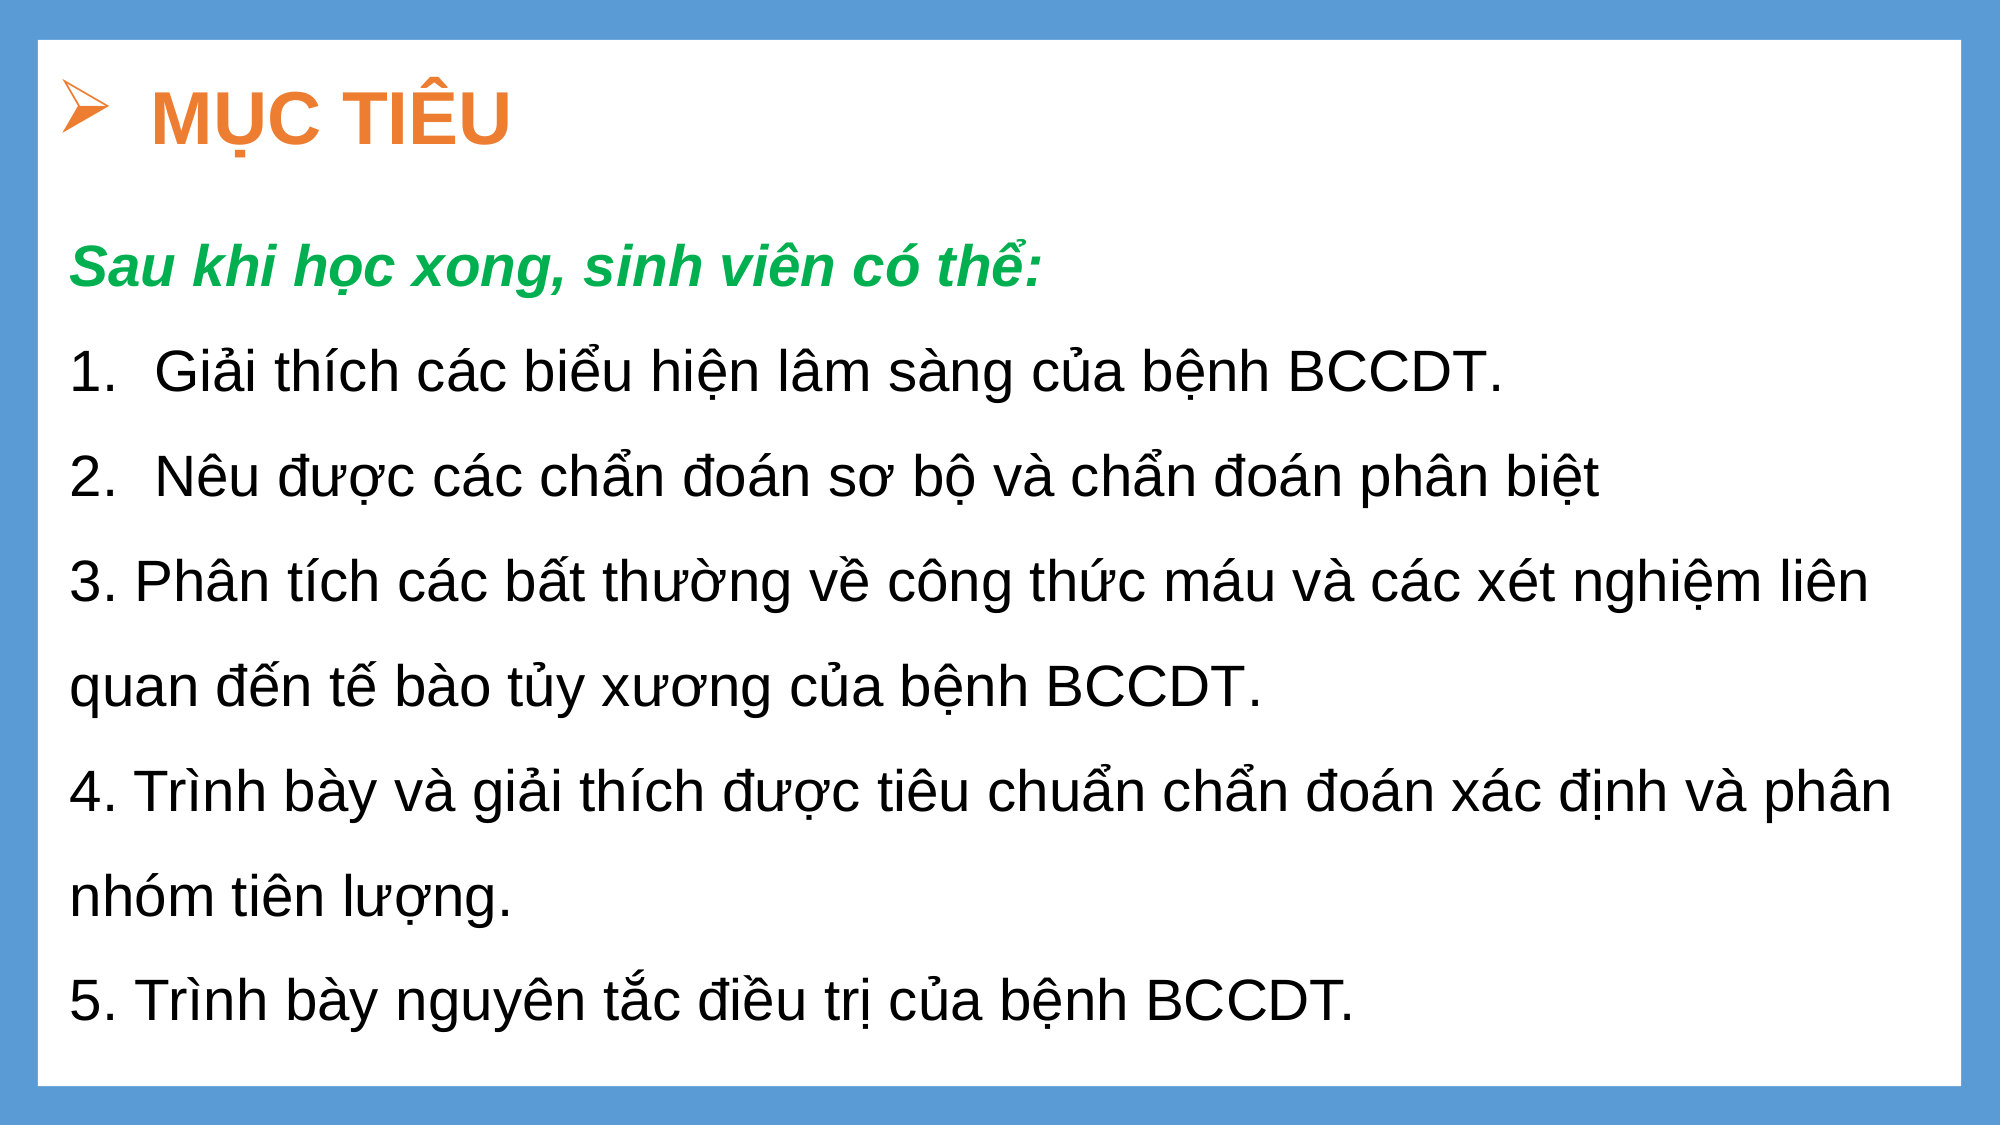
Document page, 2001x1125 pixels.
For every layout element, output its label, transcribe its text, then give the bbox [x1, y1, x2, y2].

title MỤC TIÊU [41, 57, 1961, 184]
text_box Sau khi học xong, sinh viên có thể: Giải thích các biểu hiện lâm sàng của bệnh BCCDT. Nêu được các chẩn đoán sơ bộ và chẩn đoán phân biệt 3. Phân tích các bất thường về công thức máu và các xét nghiệm liên quan đến tế bào tủy xương của bệnh BCCDT. 4. Trình bày và giải thích được tiêu chuẩn chẩn đoán xác định và phân nhóm tiên lượng. 5. Trình bày nguyên tắc điều trị của bệnh BCCDT. [55, 185, 1948, 1040]
